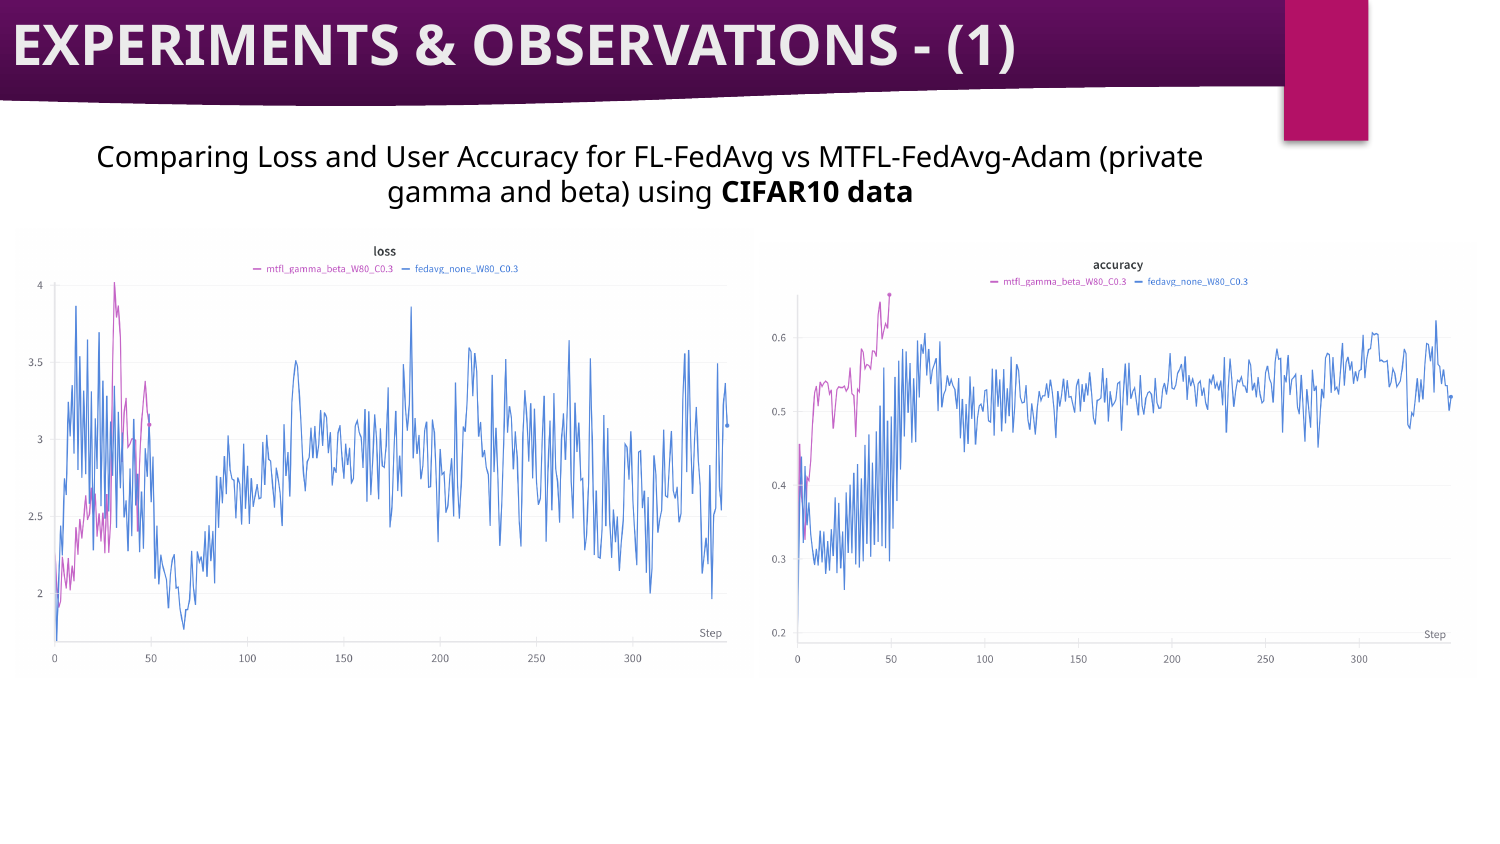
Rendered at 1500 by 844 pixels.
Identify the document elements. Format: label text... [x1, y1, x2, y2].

text_box EXPERIMENTS & OBSERVATIONS - (1) [0, 0, 1286, 106]
picture [759, 241, 1478, 678]
picture [14, 228, 754, 678]
text_box Comparing Loss and User Accuracy for FL-FedAvg vs MTFL-FedAvg-Adam (private gamma and beta) using CIFAR10 data [35, 123, 1266, 223]
